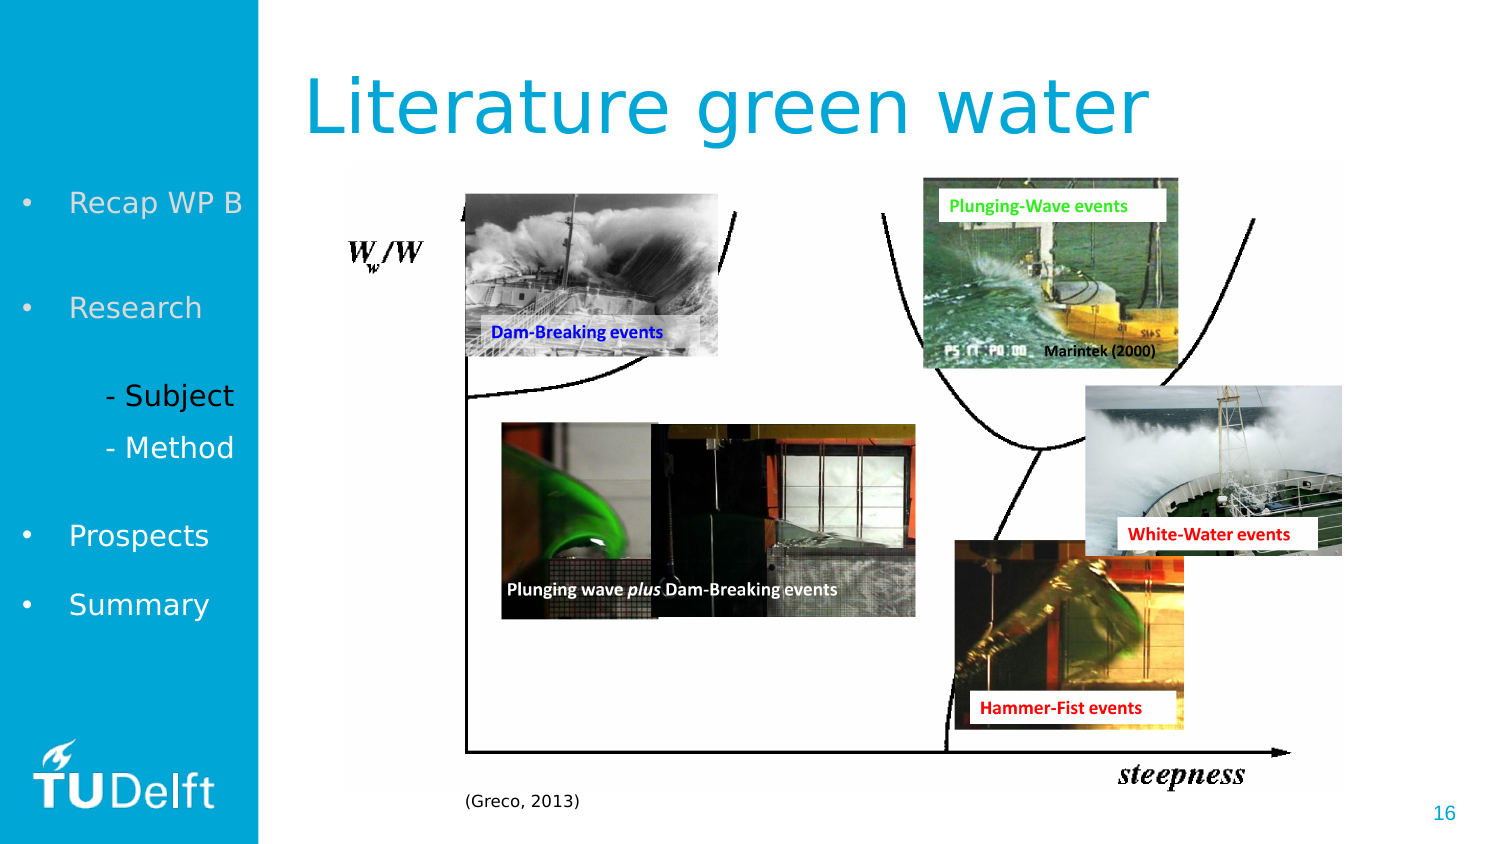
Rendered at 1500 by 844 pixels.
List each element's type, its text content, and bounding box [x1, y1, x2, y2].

text_box Recap WP B Research - Subject - Method Prospects Summary [7, 177, 278, 630]
text_box (Greco, 2013) [449, 800, 900, 819]
text_box Literature green water [289, 33, 1455, 175]
picture [345, 162, 1344, 793]
